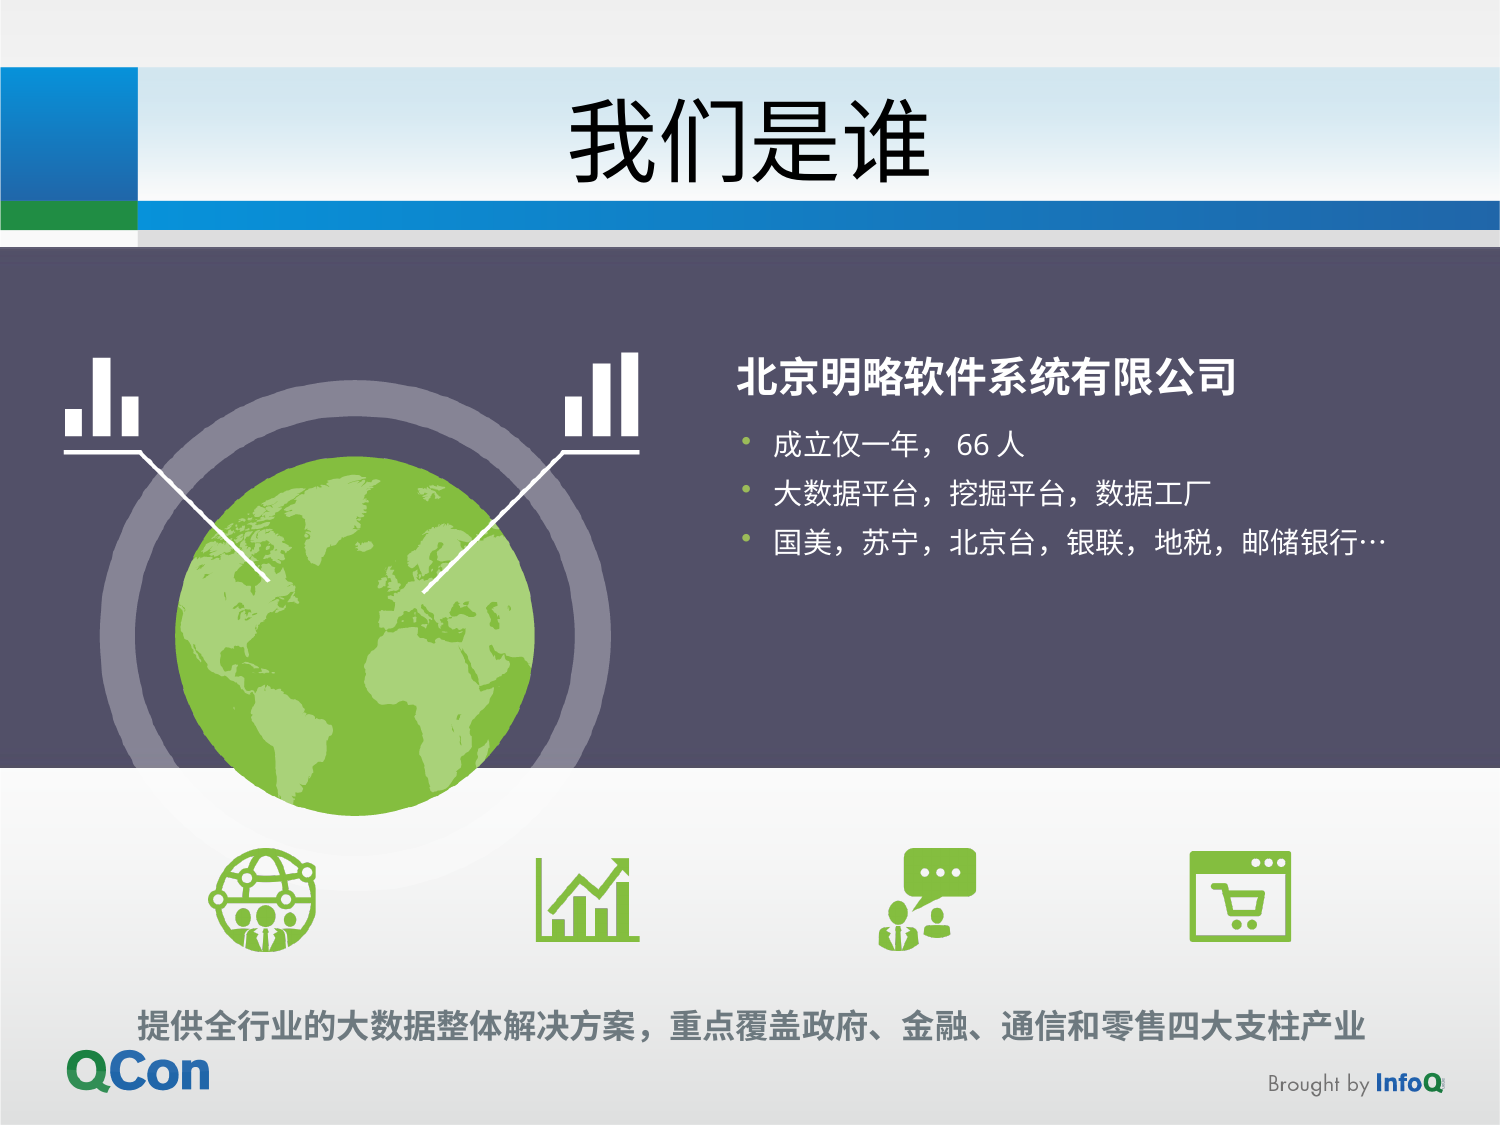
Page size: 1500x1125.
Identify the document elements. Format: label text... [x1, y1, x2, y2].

title 我们是谁 [75, 45, 1425, 233]
picture [0, 0, 1500, 1125]
text_box 提供全行业的大数据整体解决方案，重点覆盖政府、金融、通信和零售四大支柱产业 [123, 989, 1415, 1053]
